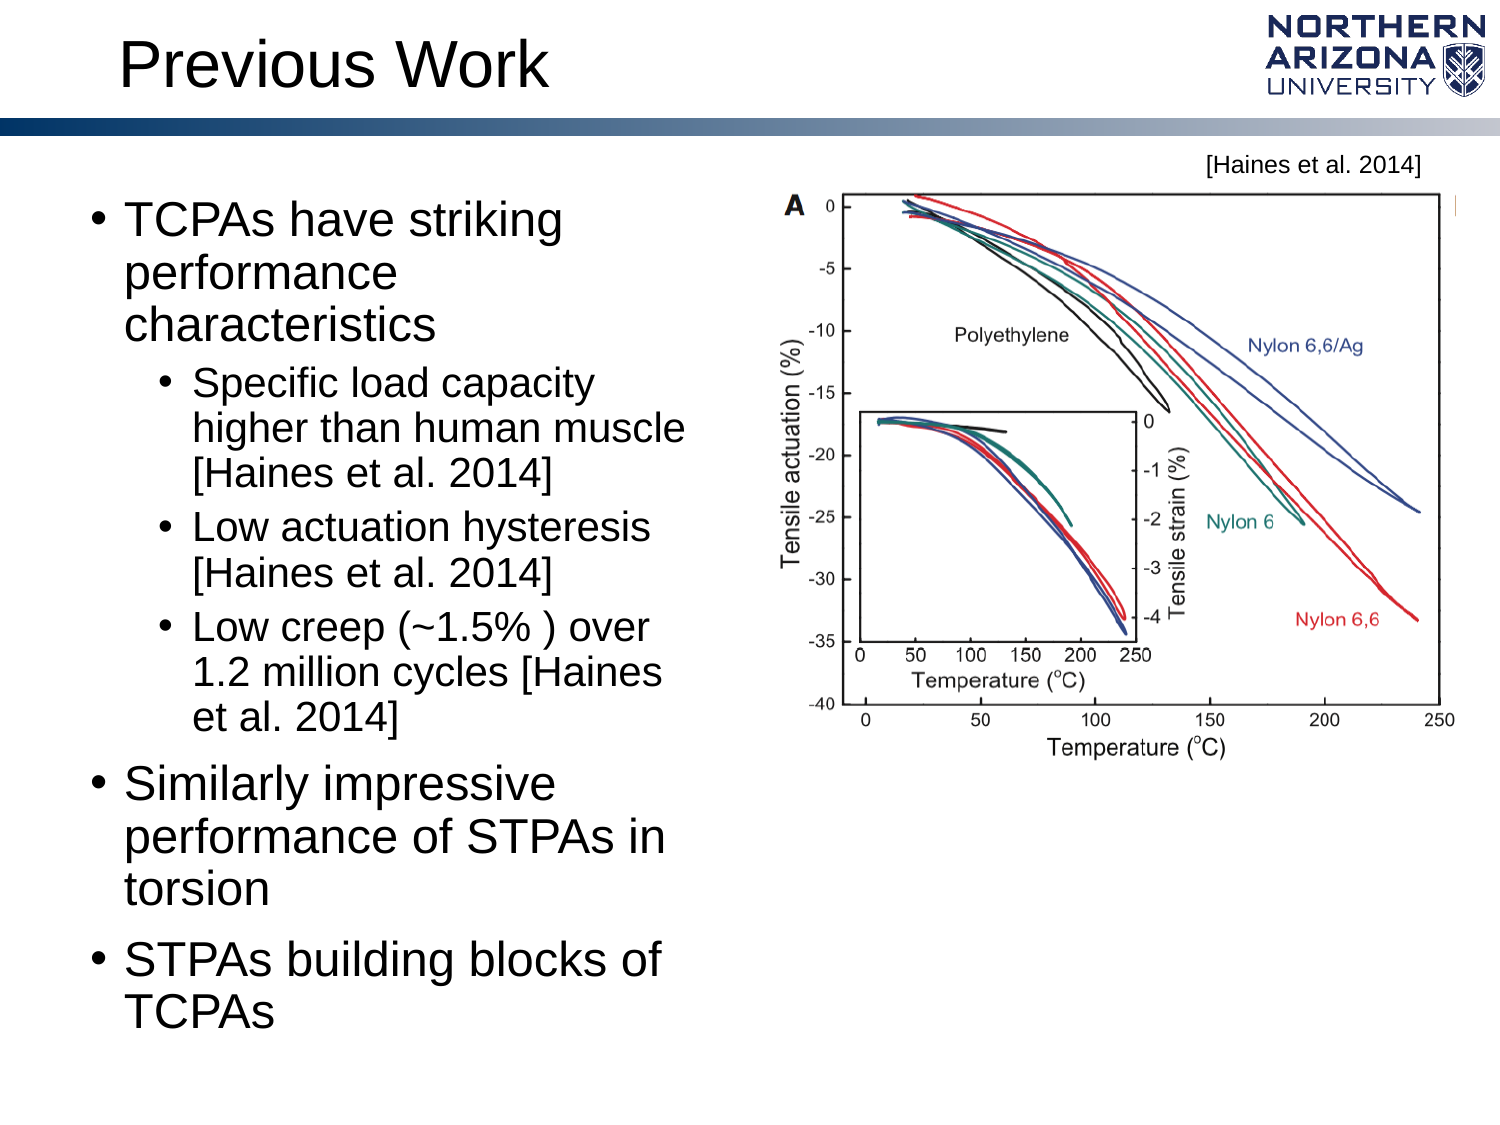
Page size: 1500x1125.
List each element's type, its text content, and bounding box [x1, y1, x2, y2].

text_box [Haines et al. 2014] [1191, 141, 1438, 183]
picture [1265, 15, 1485, 97]
list TCPAs have striking performance characteristics Specific load capacity higher than human muscle [Haines et al. 2014] Low actuation hysteresis [Haines et al. 2014] Low creep (~1.5% ) over 1.2 million cycles [Haines et al. 2014] Similarly impressive performance of STPAs in torsion STPAs building blocks of TCPAs [75, 186, 722, 1067]
title Previous Work [103, 21, 1397, 110]
picture [776, 183, 1456, 761]
